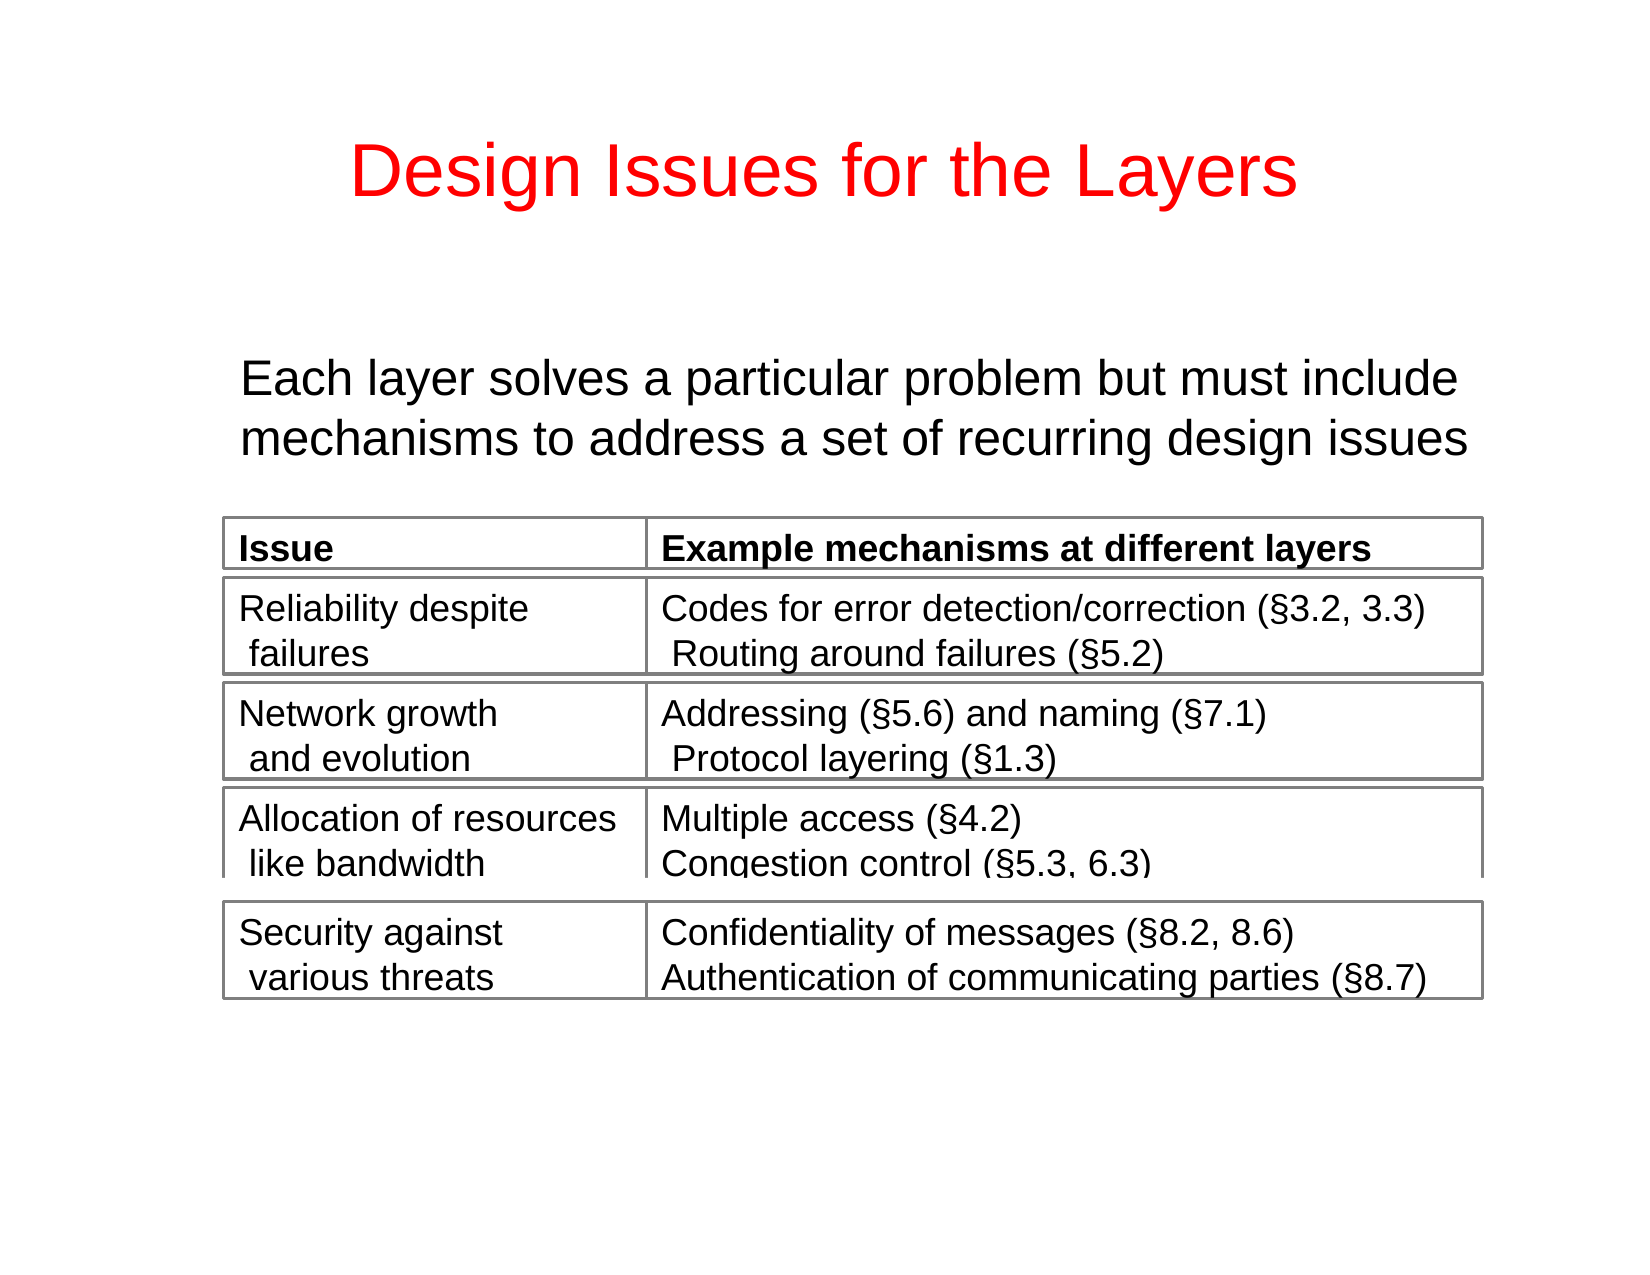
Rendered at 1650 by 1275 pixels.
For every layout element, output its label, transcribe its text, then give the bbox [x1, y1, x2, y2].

text_box Addressing (§5.6) and naming (§7.1) Protocol layering (§1.3) [646, 682, 1483, 779]
title Design Issues for the Layers [347, 119, 1302, 335]
text_box Network growth and evolution [223, 682, 646, 779]
text_box [74, 717, 1575, 877]
text_box Allocation of resources like bandwidth [223, 787, 646, 877]
text_box Each layer solves a particular problem but must include mechanisms to address a set of recurring design issues [237, 343, 1476, 466]
text_box Multiple access (§4.2) Congestion control (§5.3, 6.3) [646, 787, 1483, 877]
text_box Codes for error detection/correction (§3.2, 3.3) Routing around failures (§5.2) [646, 577, 1483, 674]
text_box [74, 877, 1575, 1039]
text_box Issue [223, 517, 646, 569]
text_box [74, 396, 1575, 557]
text_box Reliability despite failures [223, 577, 646, 674]
text_box Security against various threats [223, 901, 646, 999]
text_box Example mechanisms at different layers [646, 517, 1483, 569]
text_box Confidentiality of messages (§8.2, 8.6) Authentication of communicating parties (§8.7) [646, 901, 1483, 999]
